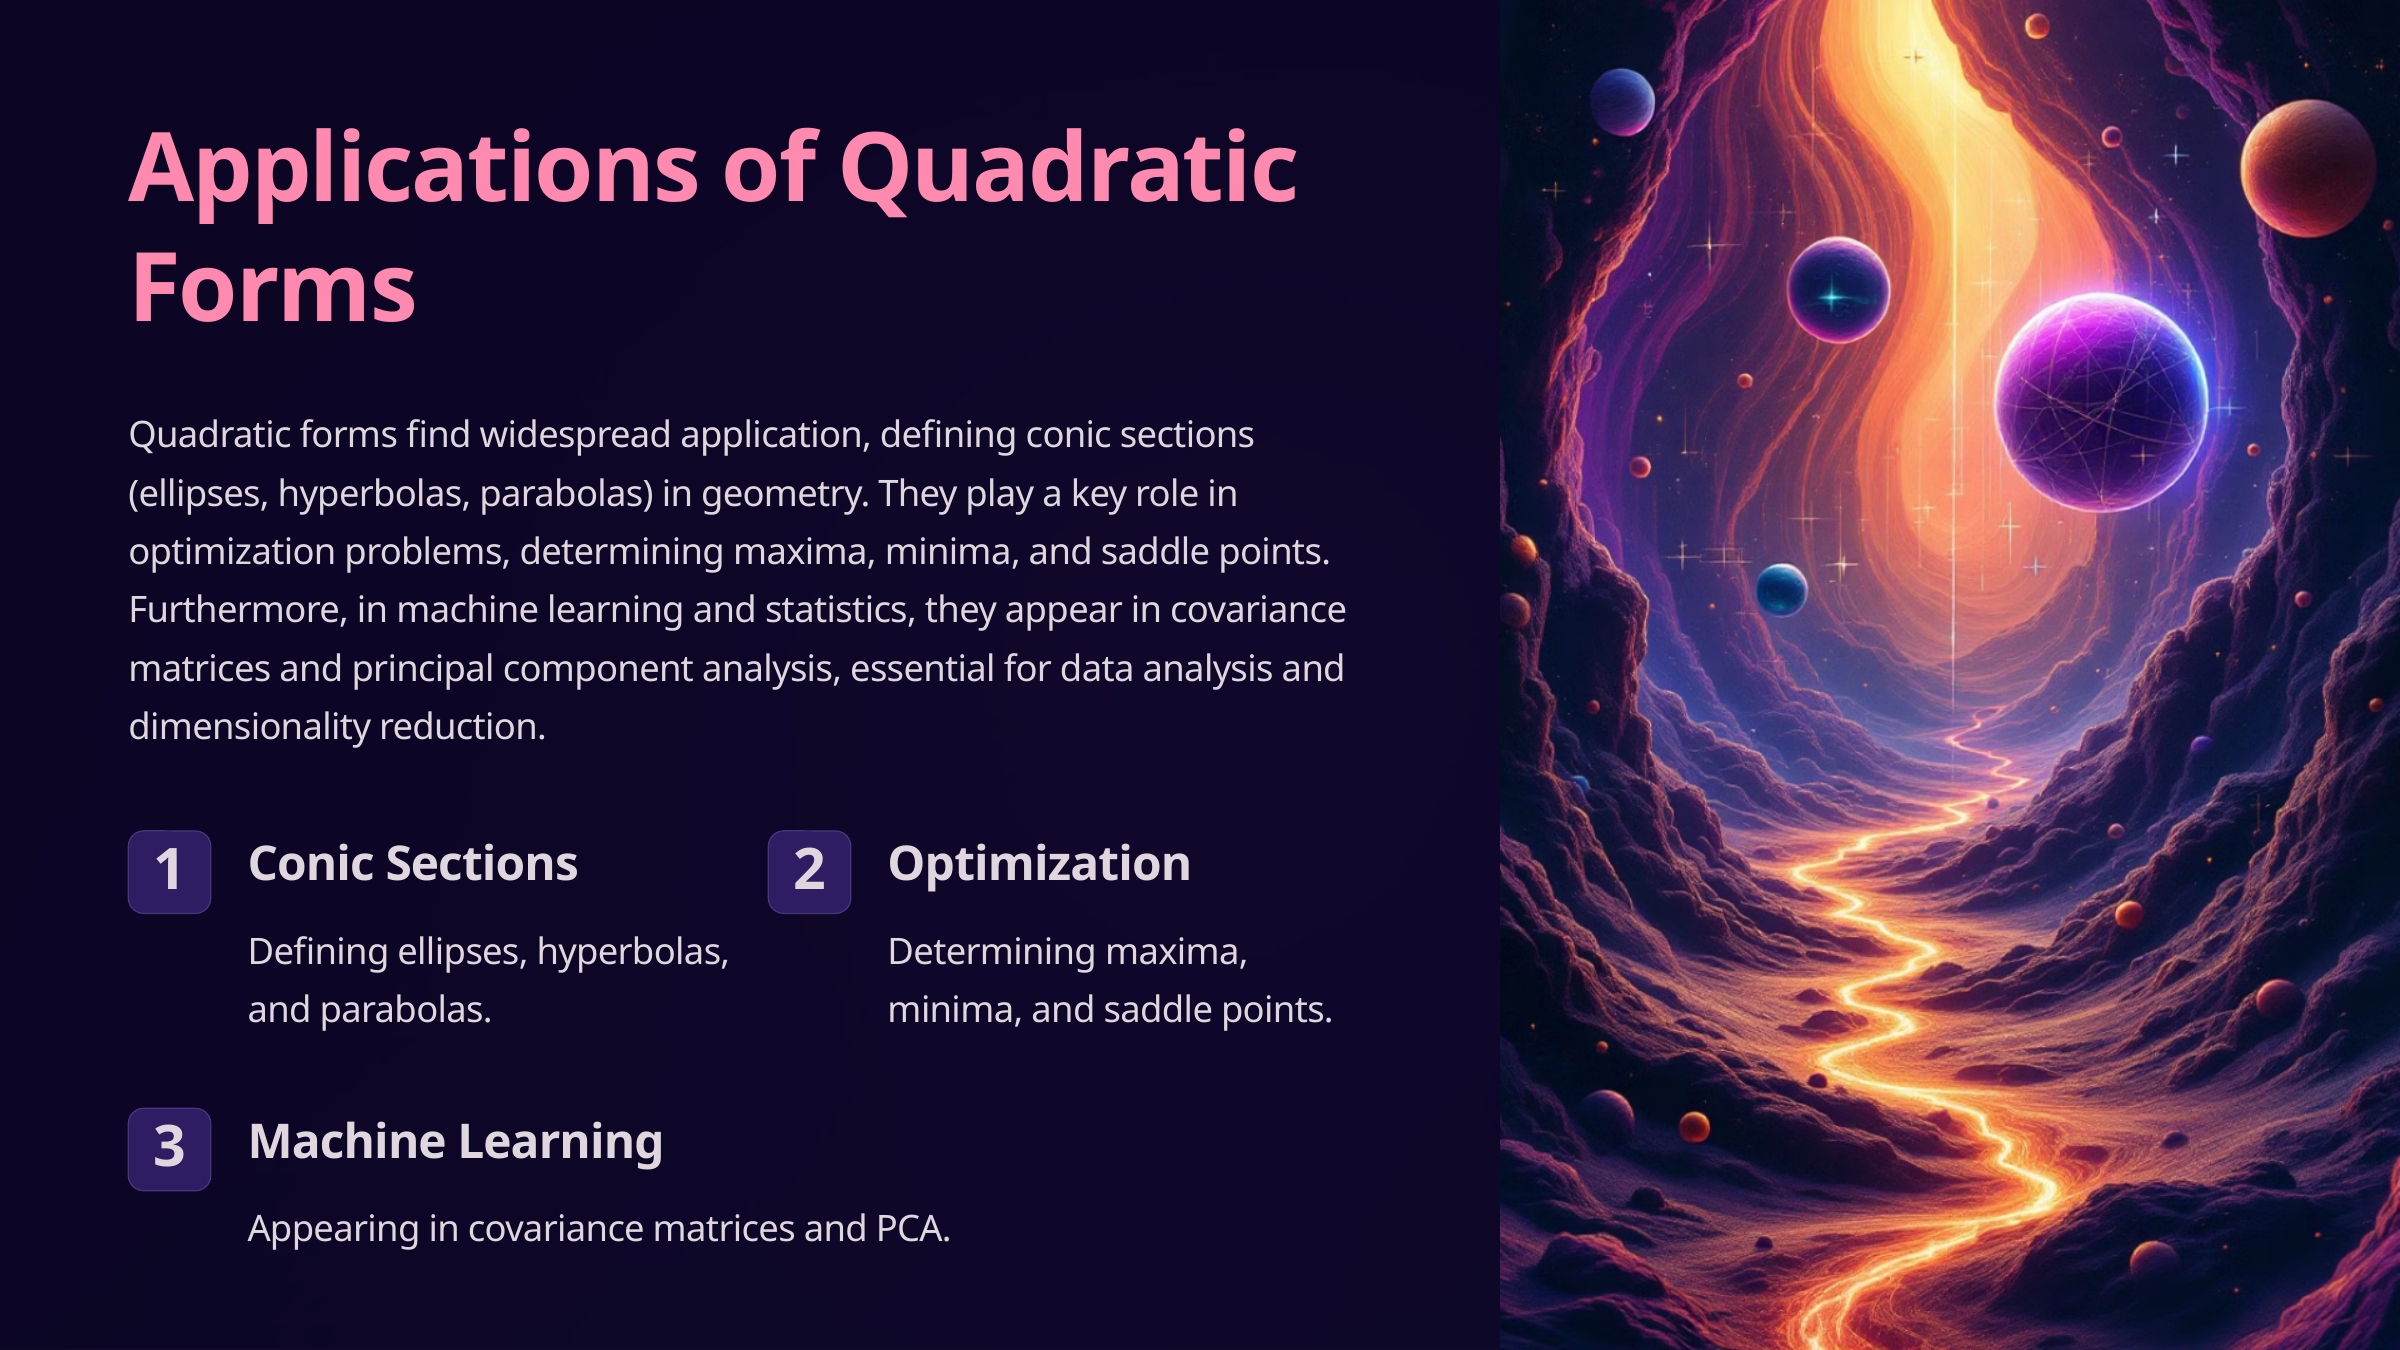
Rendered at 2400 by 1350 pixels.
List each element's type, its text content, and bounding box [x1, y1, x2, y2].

text_box 3 [153, 1120, 186, 1179]
text_box 2 [793, 843, 826, 901]
text_box Appearing in covariance matrices and PCA. [247, 1190, 1372, 1250]
text_box Defining ellipses, hyperbolas, and parabolas. [247, 912, 732, 1031]
text_box Conic Sections [247, 830, 729, 892]
text_box Optimization [887, 830, 1369, 892]
text_box [128, 1108, 211, 1191]
text_box 1 [157, 843, 182, 901]
text_box Quadratic forms find widespread application, defining conic sections (ellipses, hyperbolas, parabolas) in geometry. They play a key role in optimization problems, determining maxima, minima, and saddle points. Furthermore, in machine learning and statistics, they appear in covariance matrices and principal component analysis, essential for data analysis and dimensionality reduction. [128, 396, 1372, 749]
text_box Determining maxima, minima, and saddle points. [887, 912, 1372, 1031]
picture [1499, 0, 2400, 1350]
text_box [128, 830, 211, 914]
text_box Machine Learning [247, 1108, 729, 1169]
text_box [768, 830, 851, 914]
text_box Applications of Quadratic Forms [128, 100, 1372, 342]
